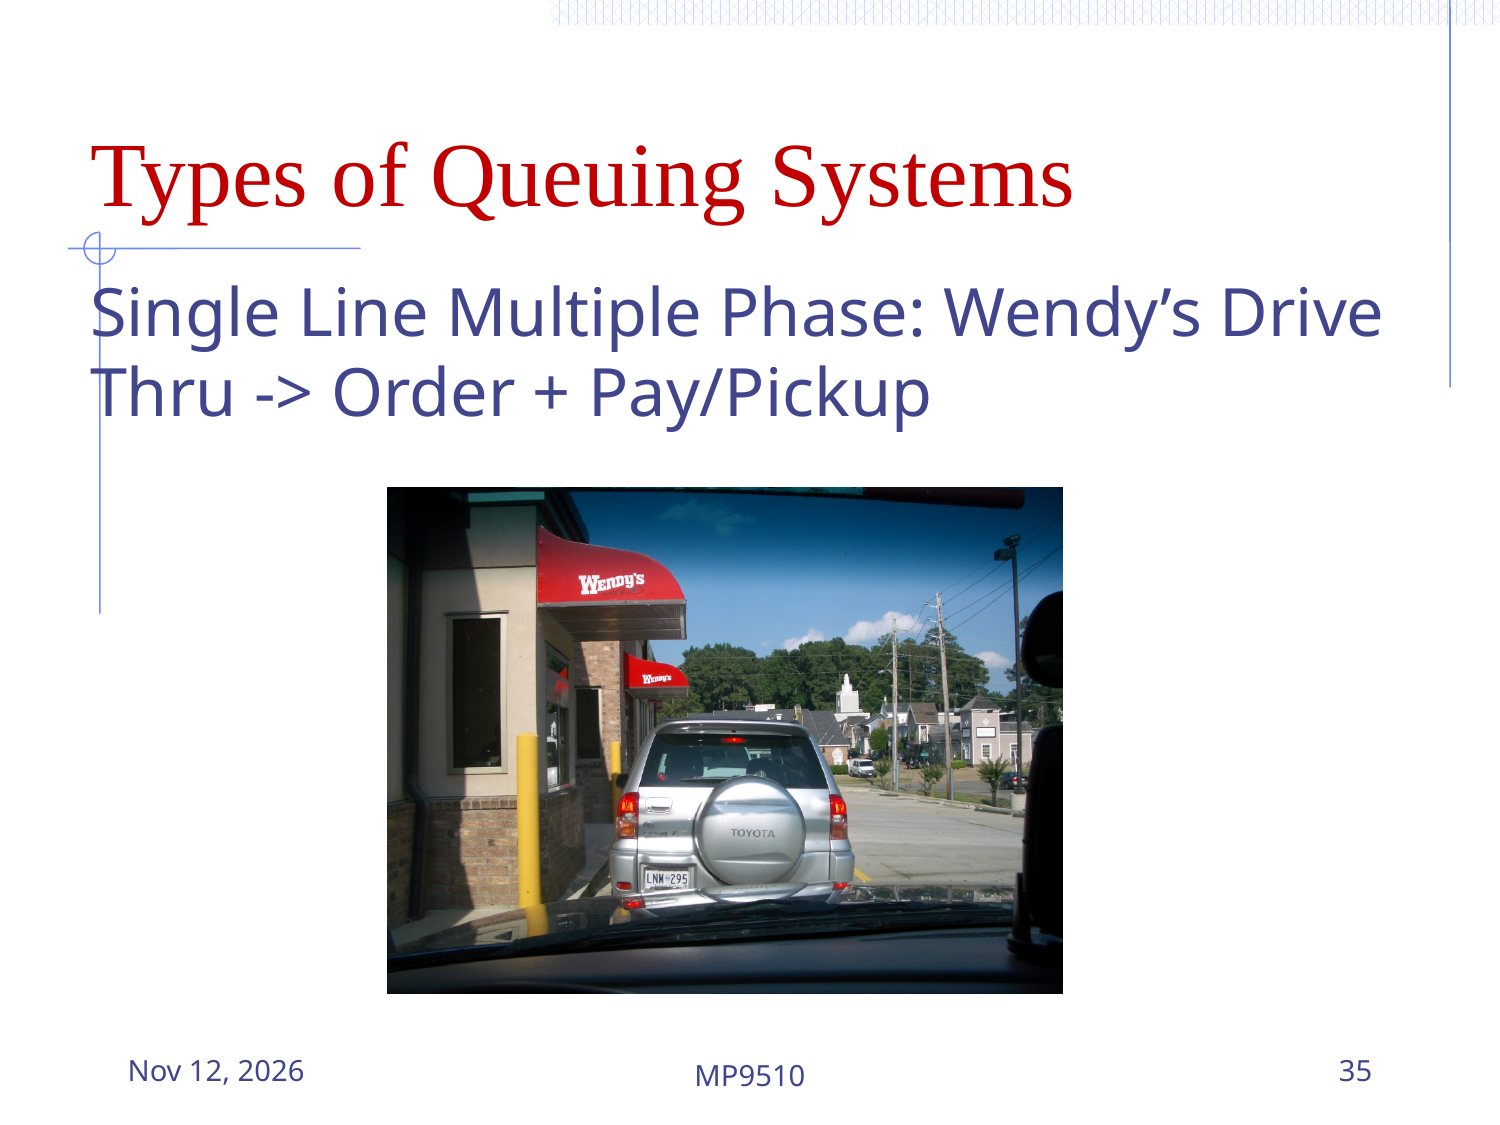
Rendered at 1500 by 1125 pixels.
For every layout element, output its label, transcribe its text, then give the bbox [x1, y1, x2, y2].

list Single Line Multiple Phase: Wendy’s Drive Thru -> Order + Pay/Pickup [75, 262, 1425, 1000]
footer MP9510 [512, 1024, 988, 1101]
slide_number 20-Aug-23 [112, 1024, 426, 1101]
title Types of Queuing Systems [75, 45, 1426, 233]
picture [387, 487, 1063, 994]
slide_number 35 [1074, 1024, 1388, 1101]
